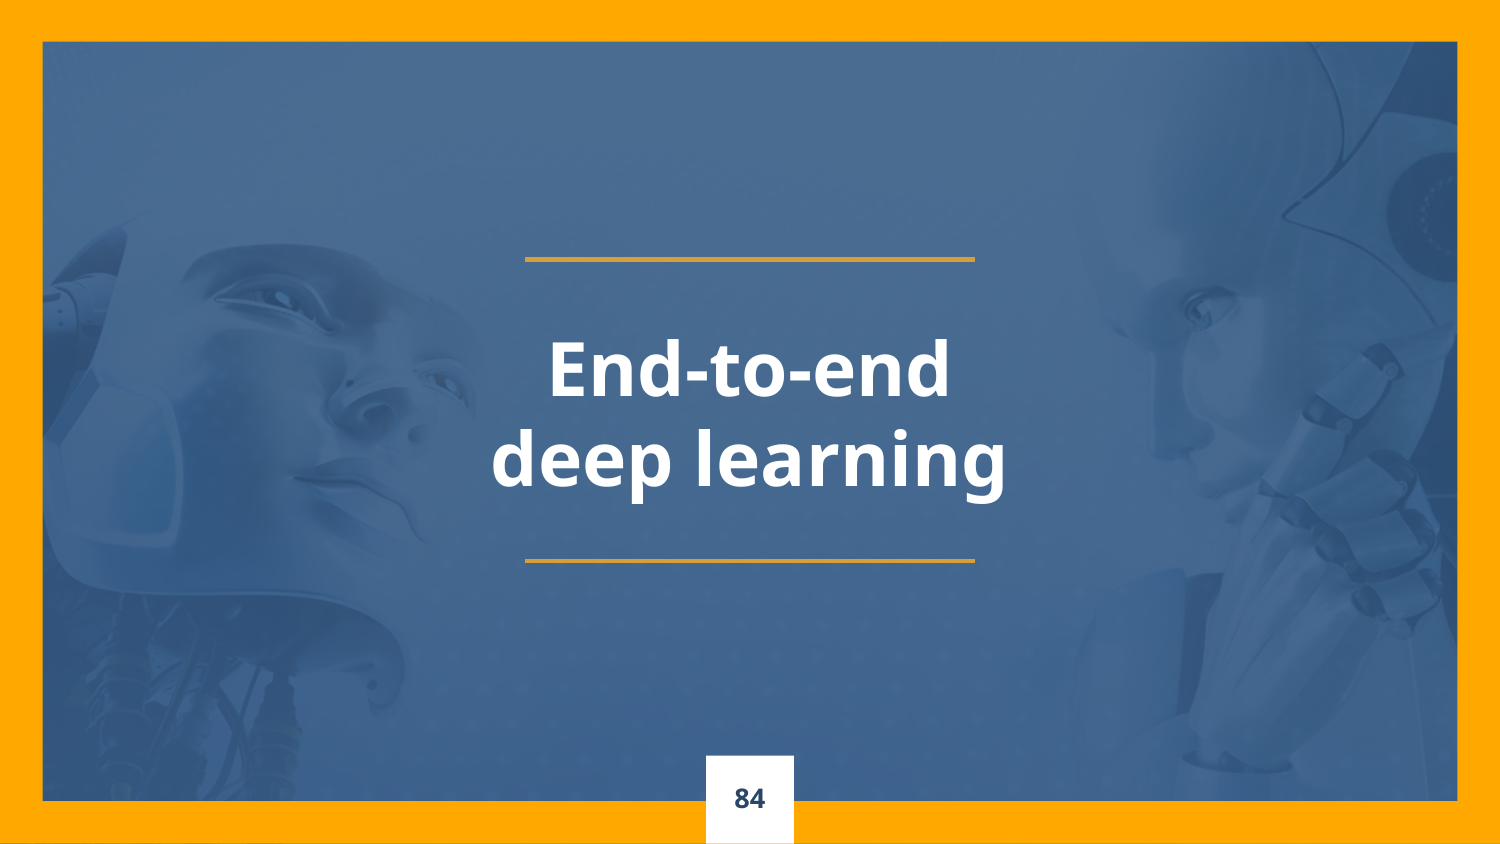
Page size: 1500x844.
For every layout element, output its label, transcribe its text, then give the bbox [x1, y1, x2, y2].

text_box End-to-end deep learning [390, 259, 1110, 563]
slide_number 84 [705, 755, 794, 844]
